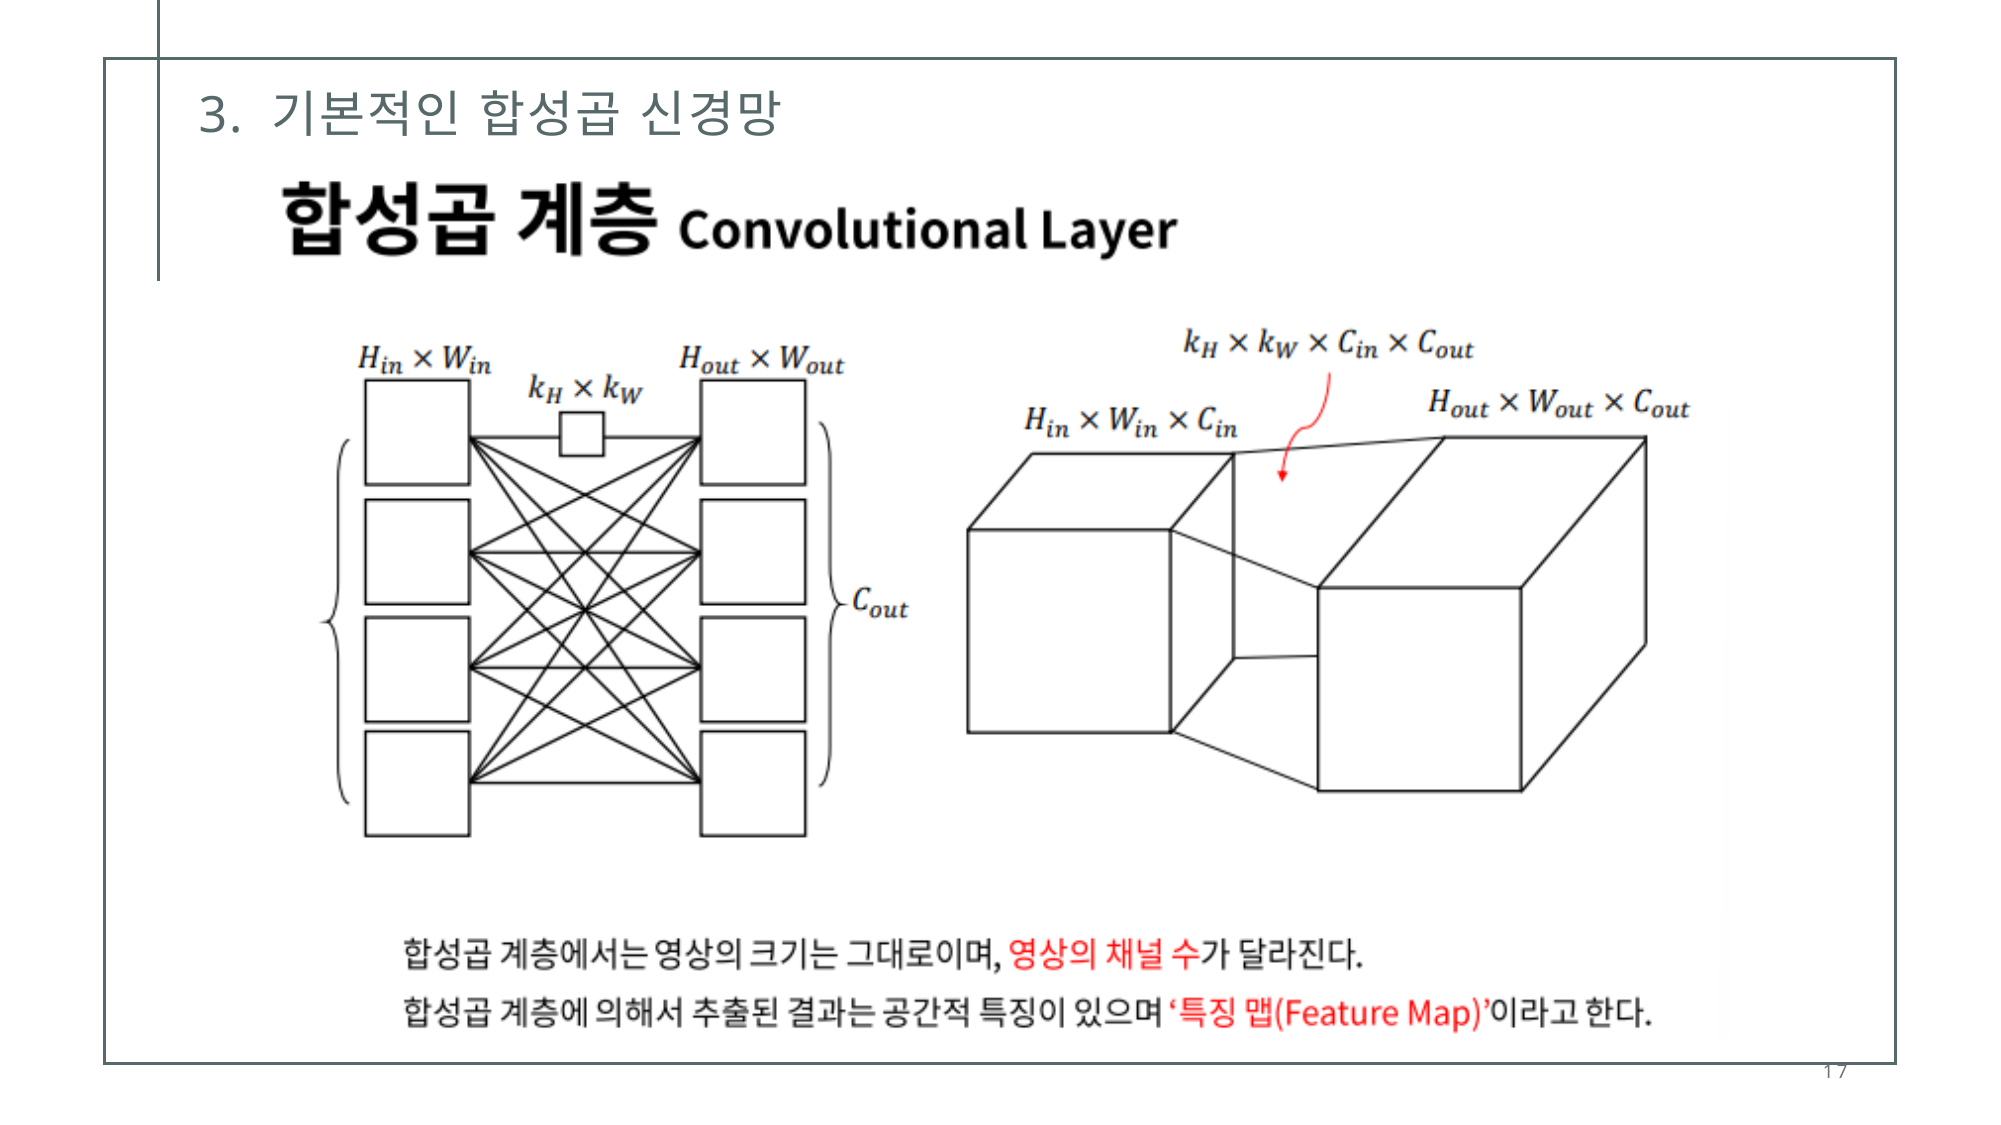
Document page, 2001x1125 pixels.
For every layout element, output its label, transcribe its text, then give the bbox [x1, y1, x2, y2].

slide_number 17 [1412, 1042, 1863, 1103]
picture [280, 174, 1731, 1038]
title 3. 기본적인 합성곱 신경망 [183, 58, 862, 289]
text_box [104, 57, 1896, 1065]
